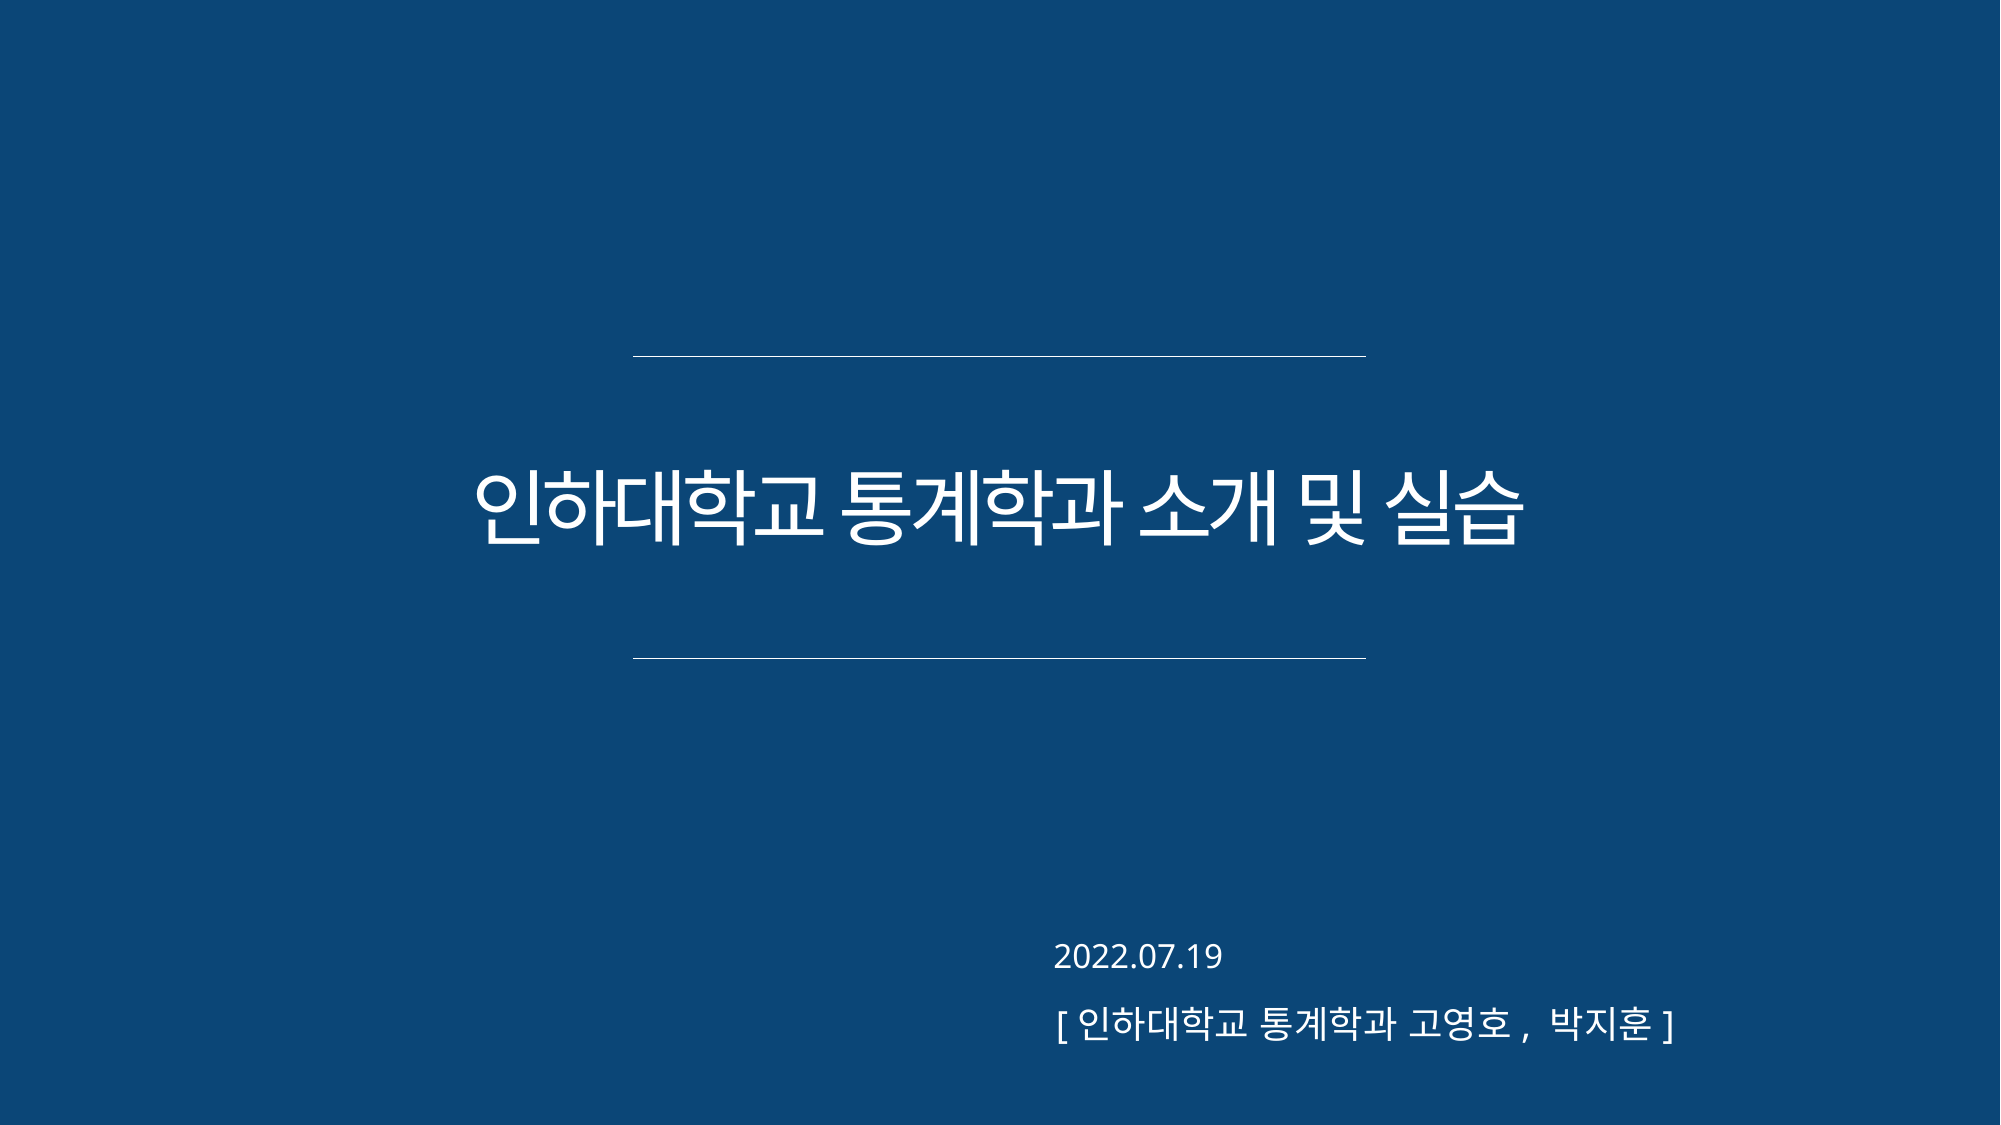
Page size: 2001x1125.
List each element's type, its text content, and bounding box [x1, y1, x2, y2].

text_box 2022.07.19 [1038, 928, 1239, 983]
text_box [인하대학교 통계학과 고영호, 박지훈] [1041, 970, 2000, 1053]
text_box 인하대학교 통계학과 소개 및 실습 [456, 449, 1544, 564]
